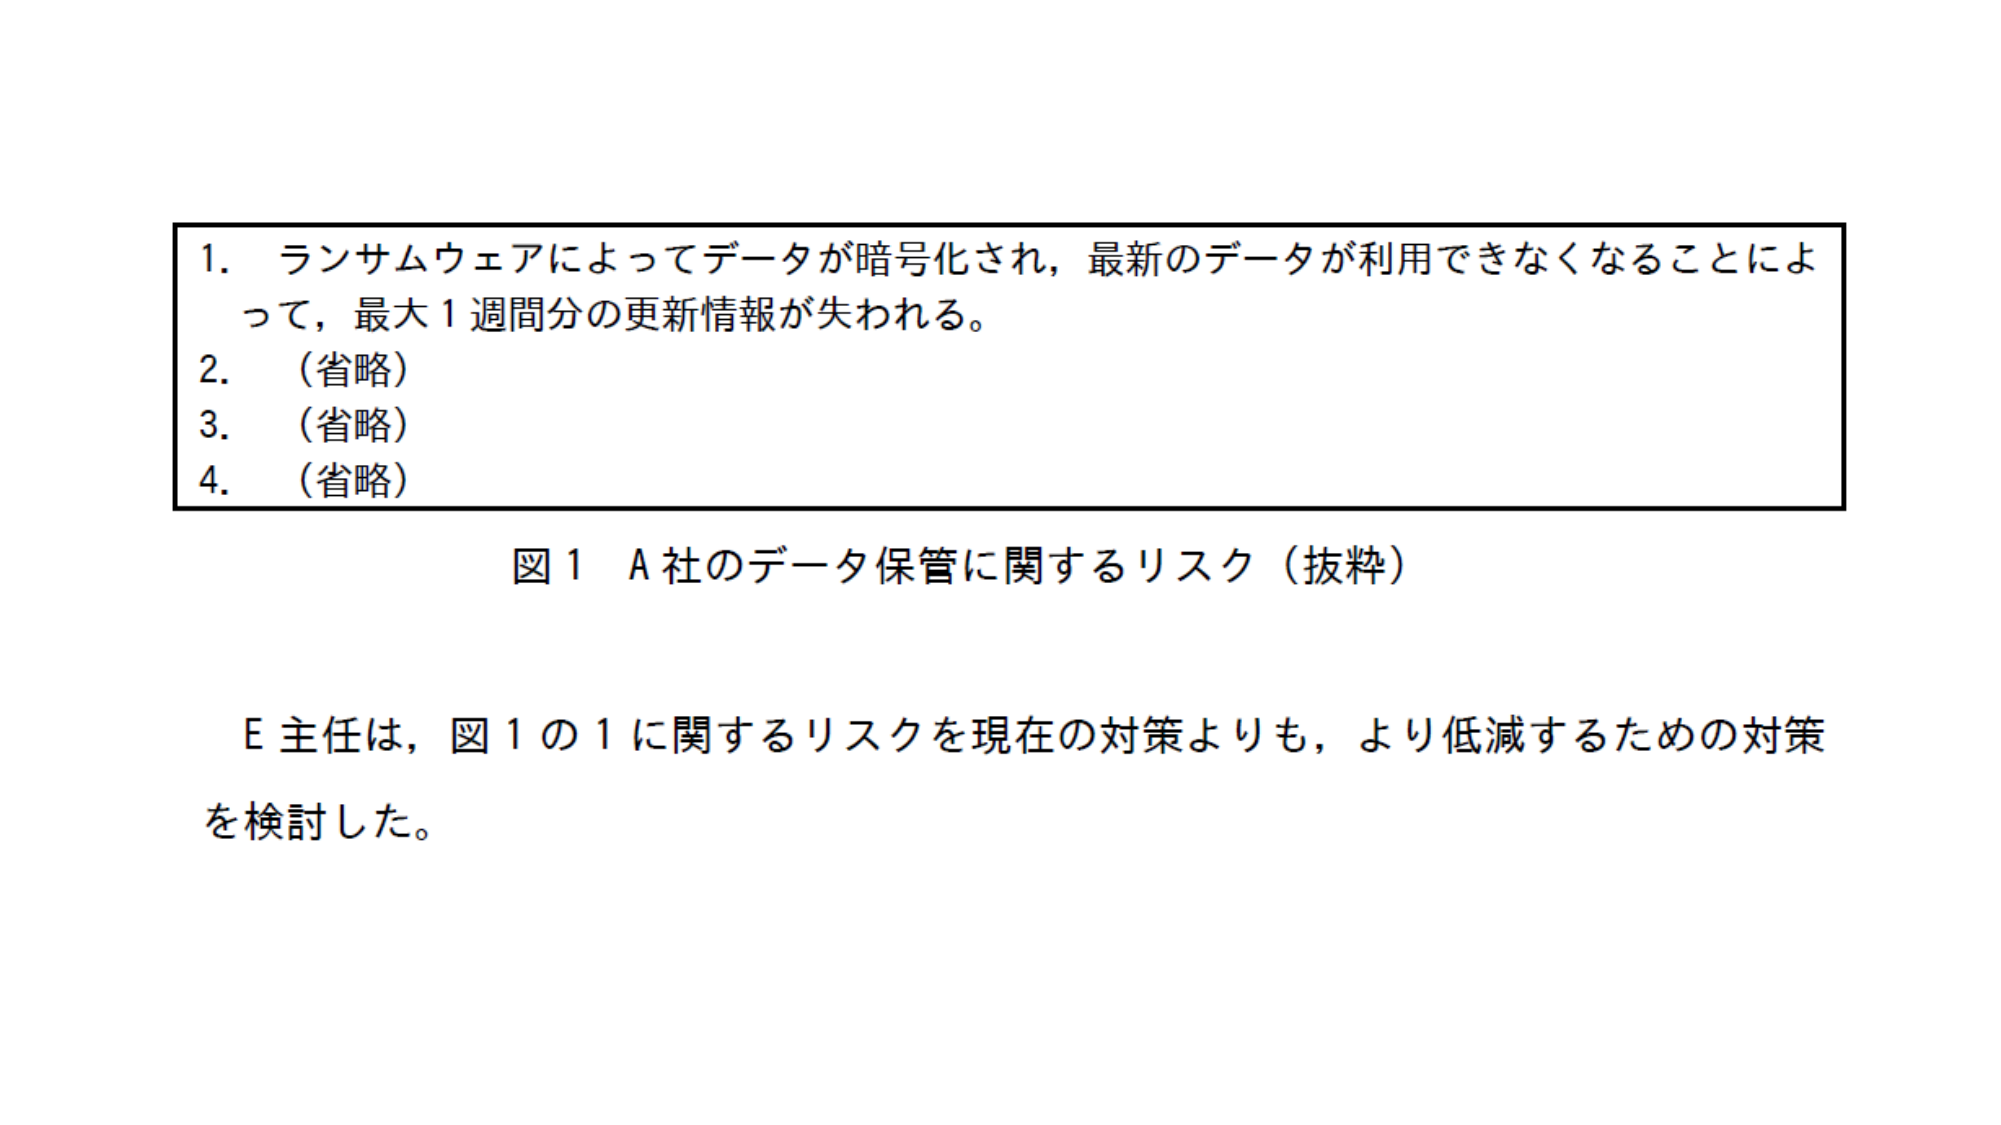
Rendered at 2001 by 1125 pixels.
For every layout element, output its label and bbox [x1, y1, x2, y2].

picture [142, 200, 1858, 879]
